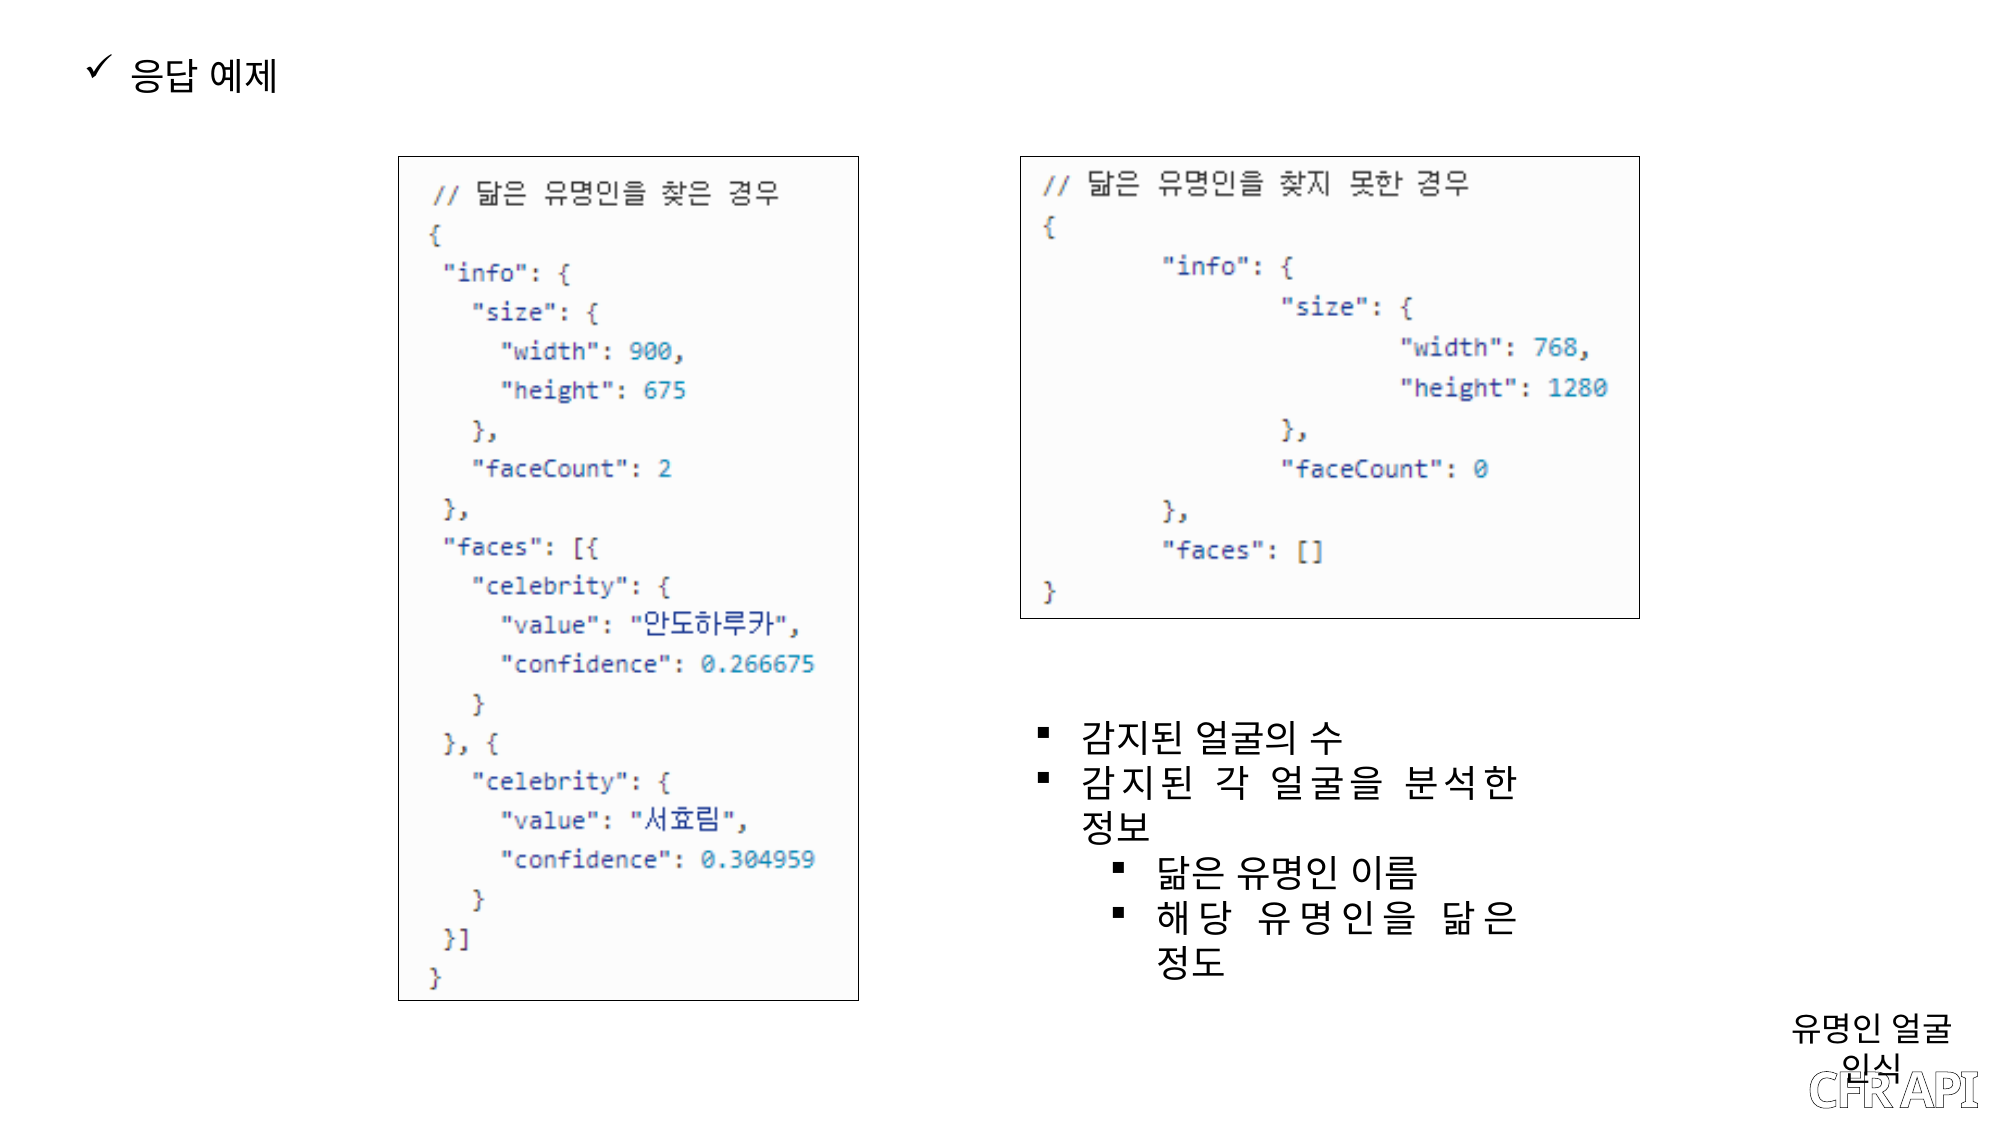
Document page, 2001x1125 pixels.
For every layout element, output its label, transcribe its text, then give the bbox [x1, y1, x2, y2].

text_box 유명인 얼굴 인식 [1744, 1000, 2000, 1096]
text_box CFR API [1786, 1096, 2000, 1125]
text_box 응답 예제 [68, 45, 728, 105]
picture [398, 156, 859, 1001]
picture [1019, 156, 1640, 618]
text_box 감지된 얼굴의 수 감지된 각 얼굴을 분석한 정보 닮은 유명인 이름 해당 유명인을 닮은 정도 [1020, 707, 1533, 993]
